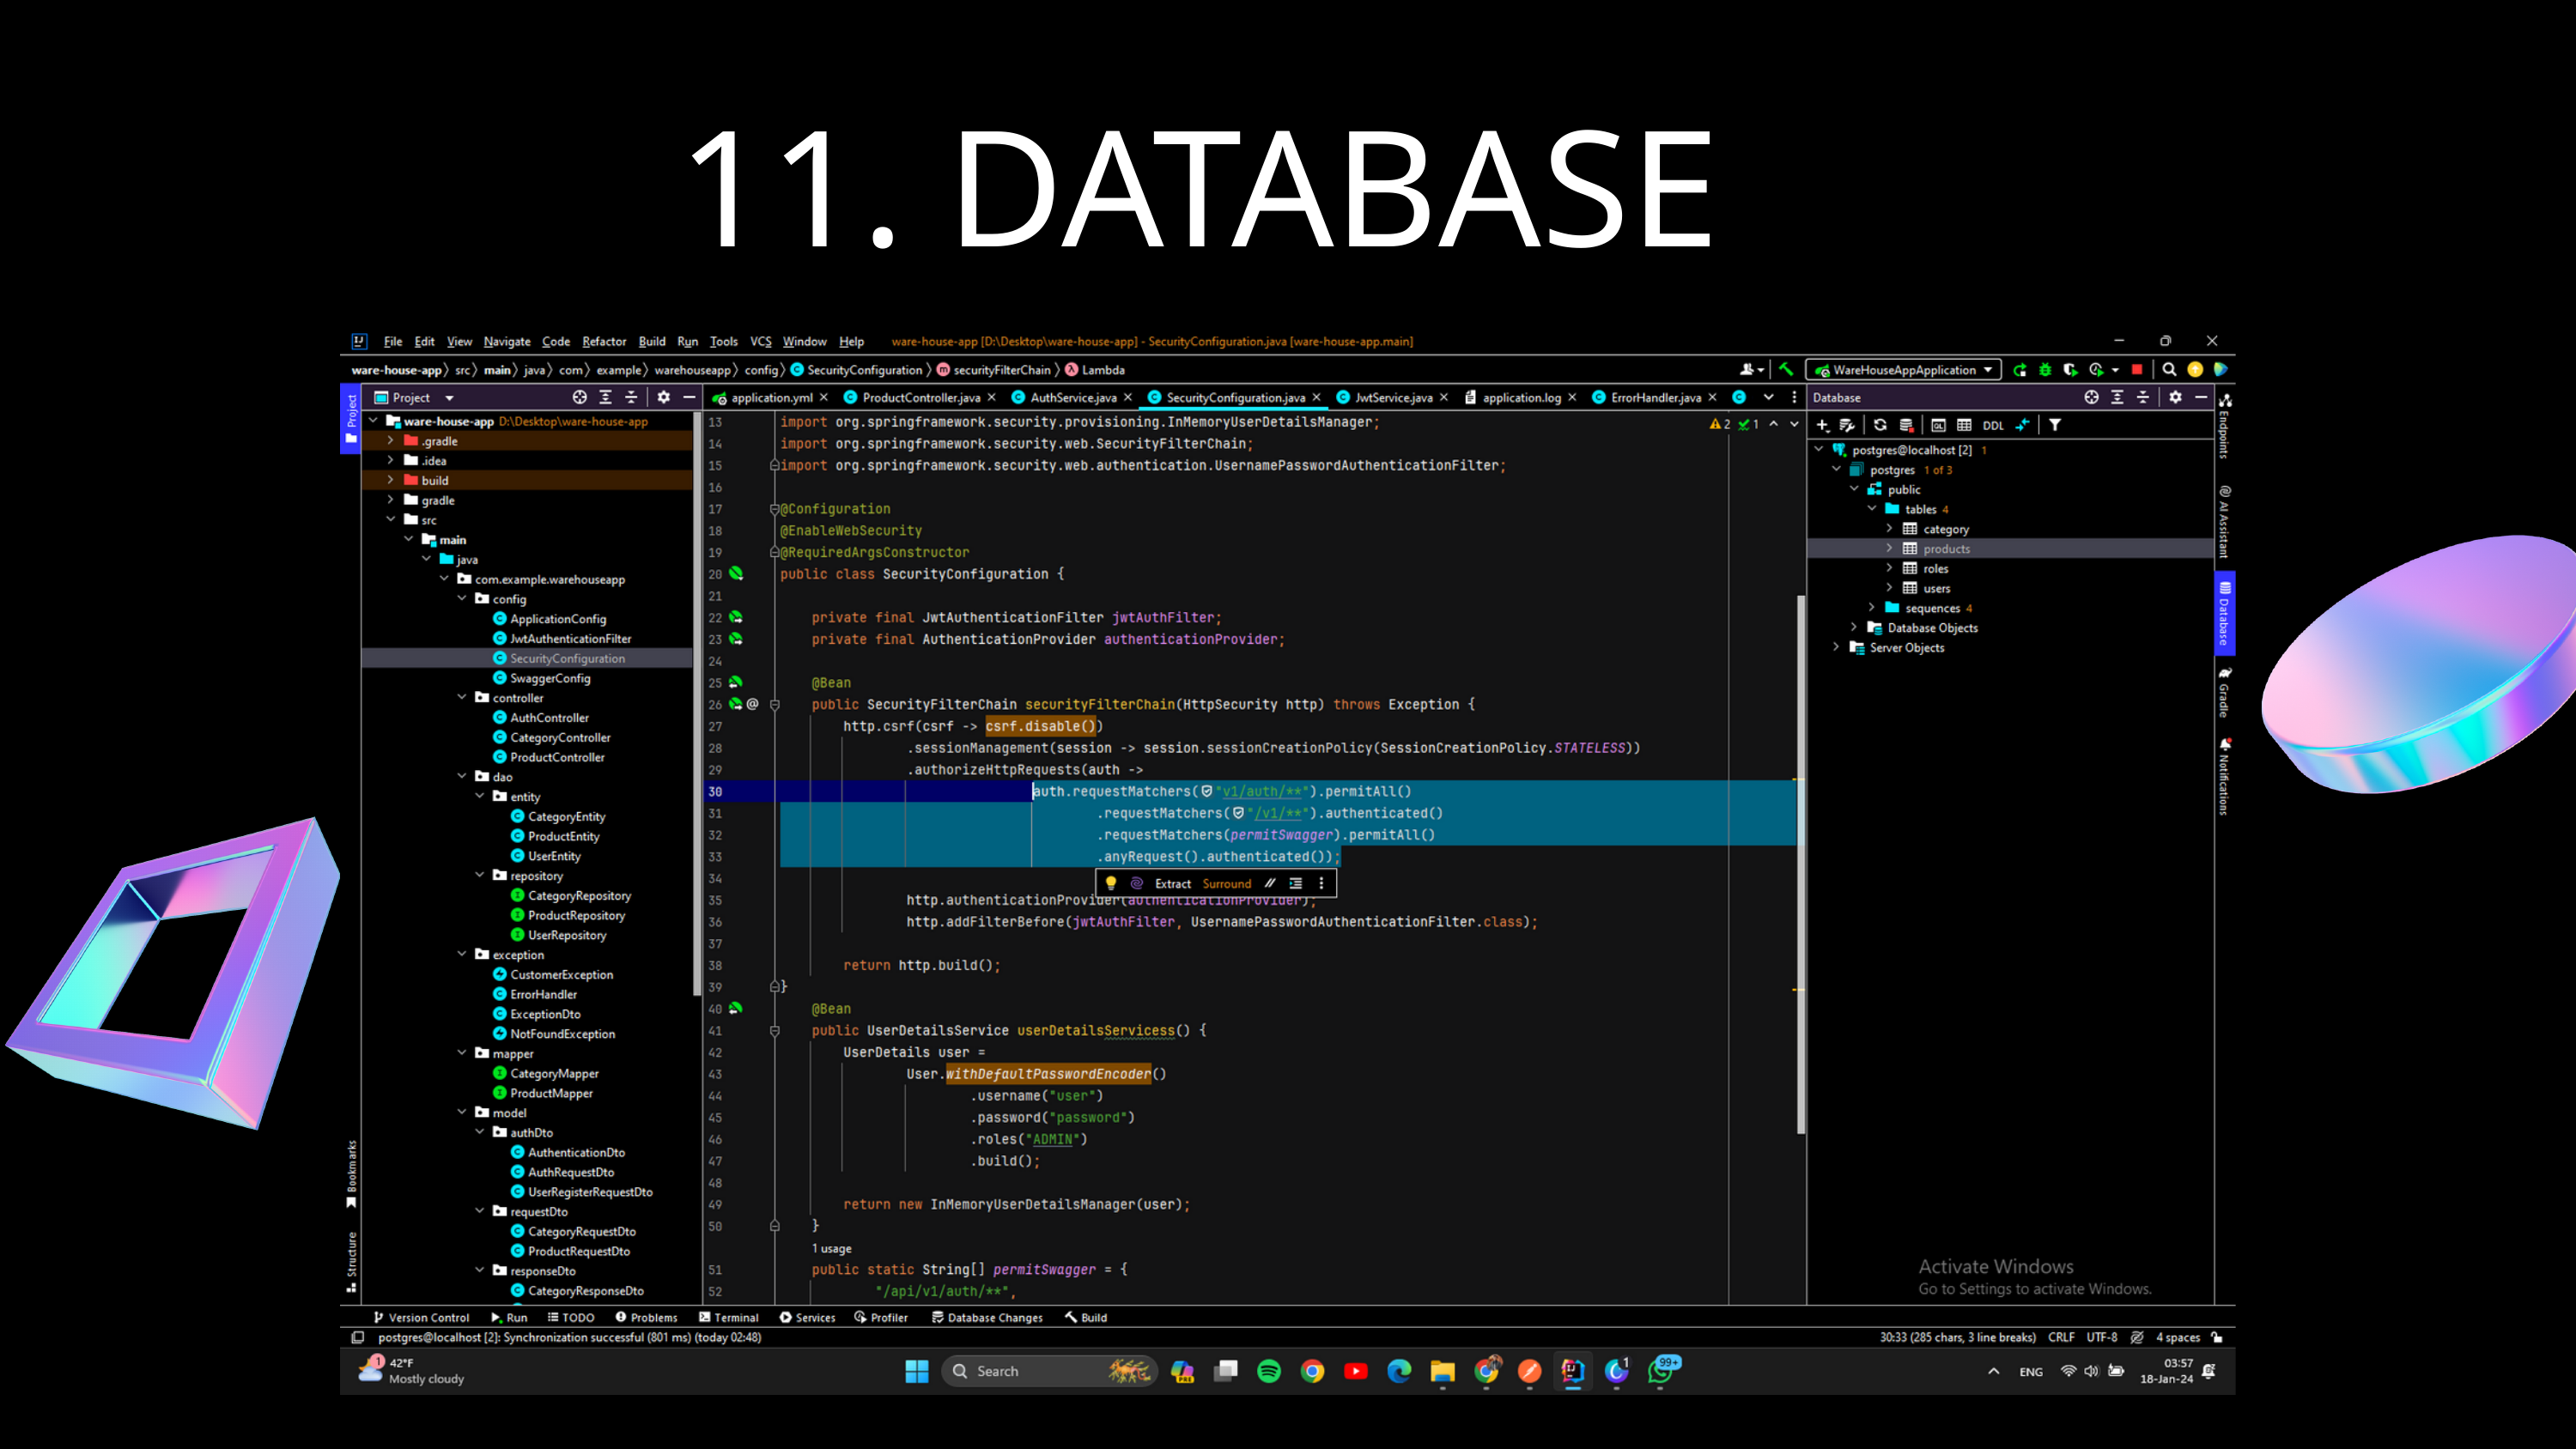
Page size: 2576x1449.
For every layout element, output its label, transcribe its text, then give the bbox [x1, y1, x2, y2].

text_box 11. DATABASE [677, 101, 1856, 279]
text_box [4, 816, 340, 1131]
text_box [340, 328, 2236, 1395]
text_box [2261, 535, 2576, 795]
